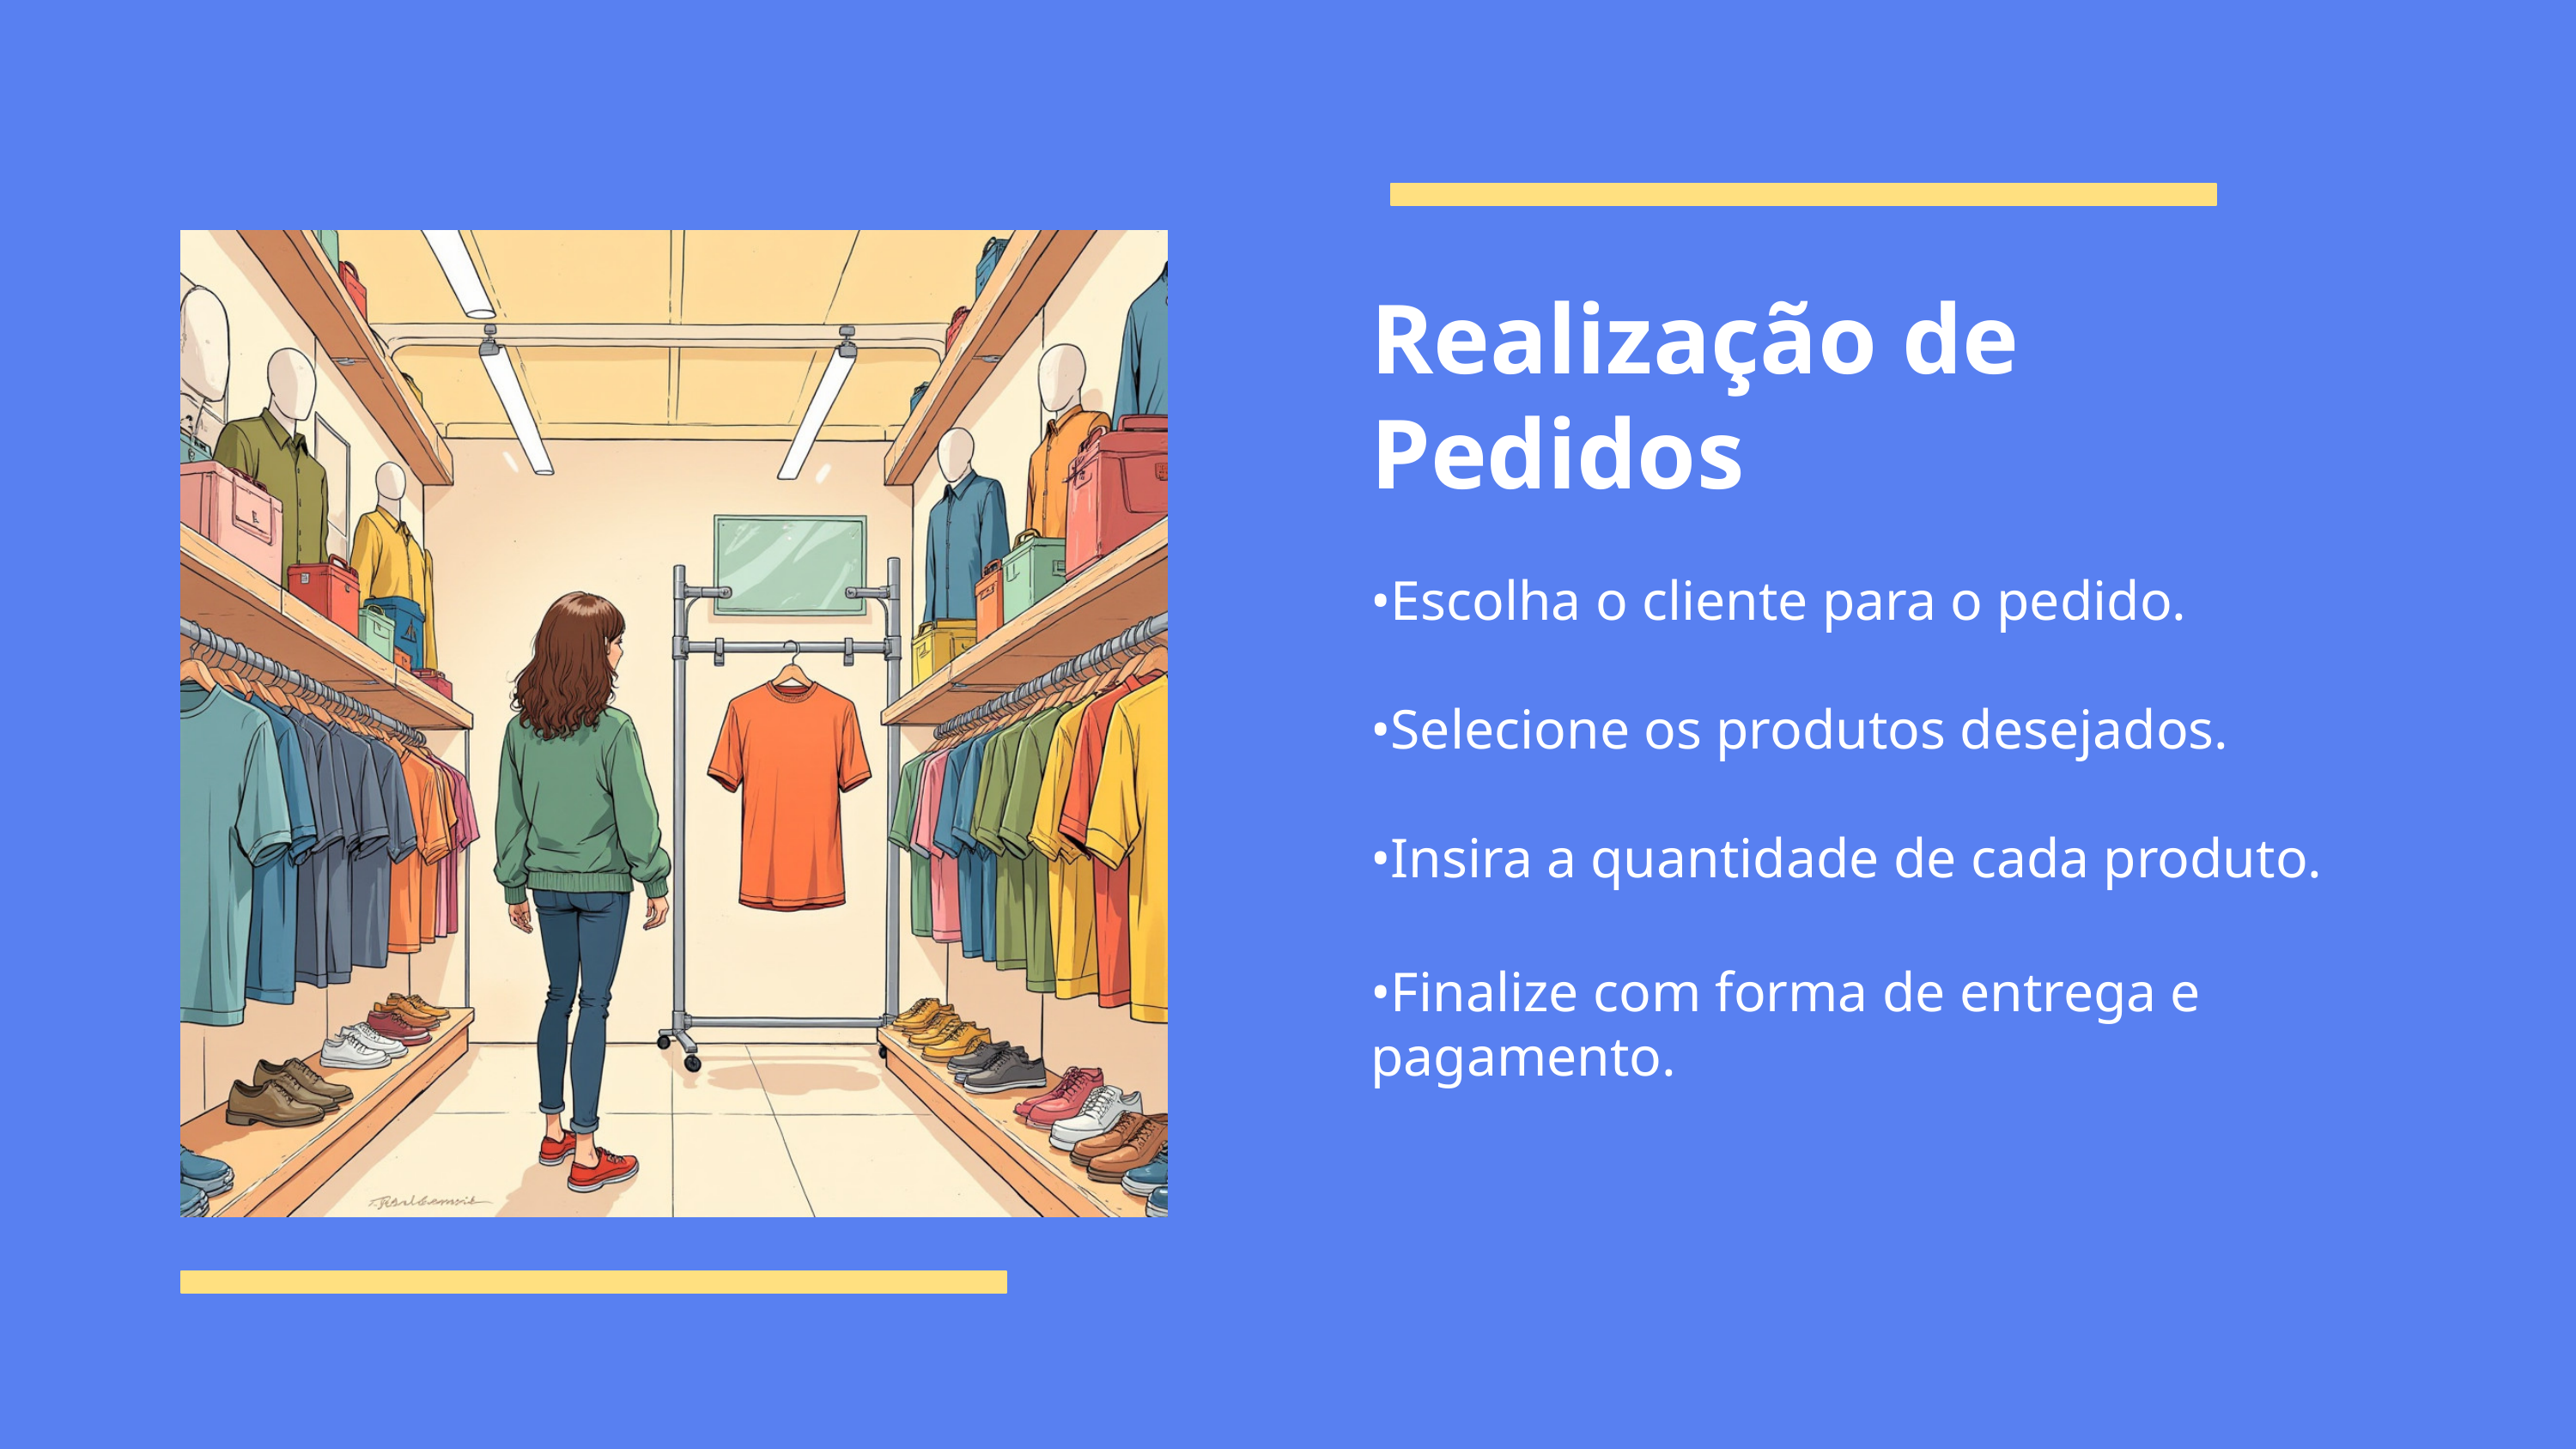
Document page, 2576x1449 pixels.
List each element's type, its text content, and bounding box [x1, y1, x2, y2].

text_box •Selecione os produtos desejados. [1358, 689, 2395, 766]
text_box •Finalize com forma de entrega e pagamento. [1358, 947, 2395, 1098]
text_box [180, 1271, 1006, 1294]
text_box Realização de Pedidos [1358, 272, 2395, 514]
text_box •Insira a quantidade de cada produto. [1358, 818, 2395, 894]
picture [180, 230, 1168, 1217]
text_box [1391, 184, 2217, 205]
text_box •Escolha o cliente para o pedido. [1358, 561, 2396, 637]
